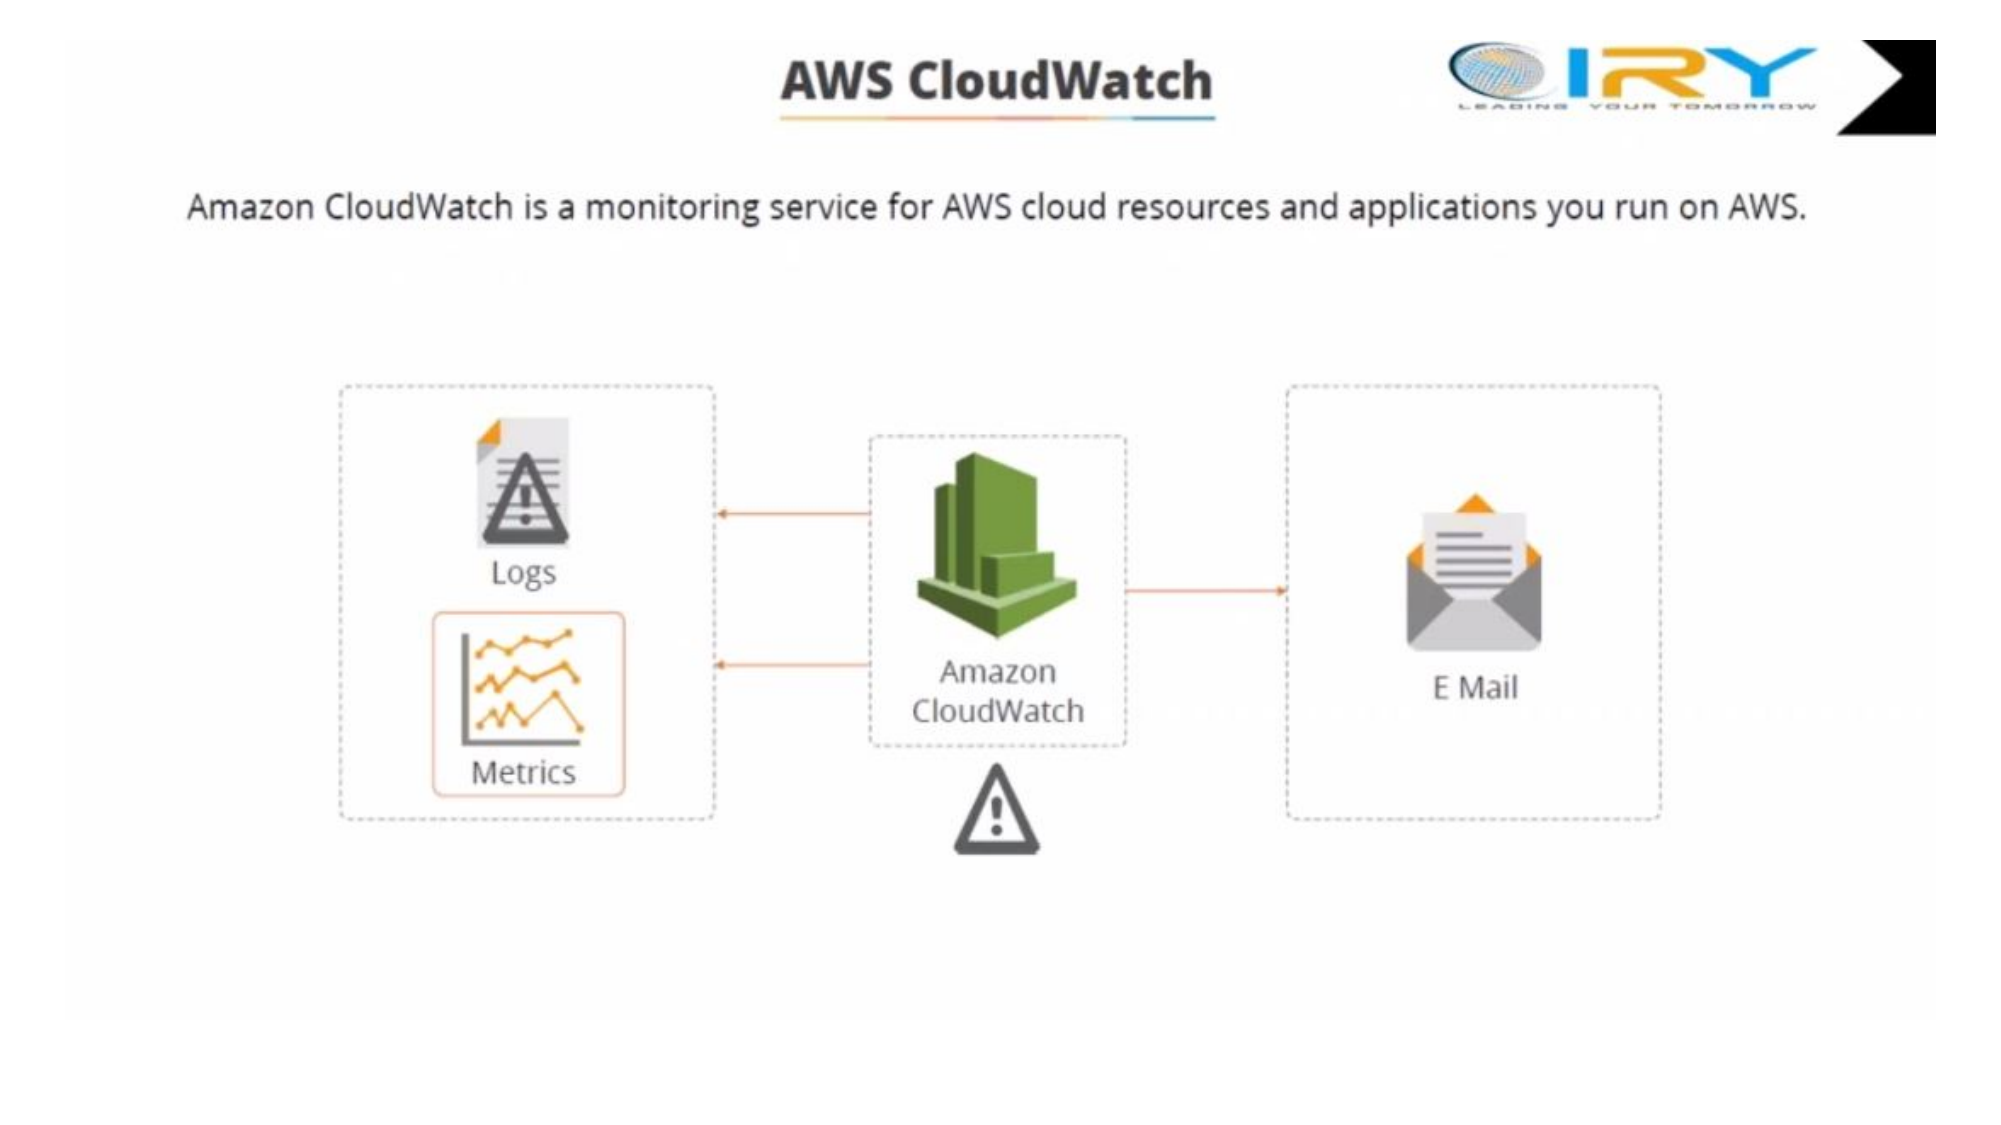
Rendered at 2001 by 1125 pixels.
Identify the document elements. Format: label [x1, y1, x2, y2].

list [65, 40, 1936, 1020]
